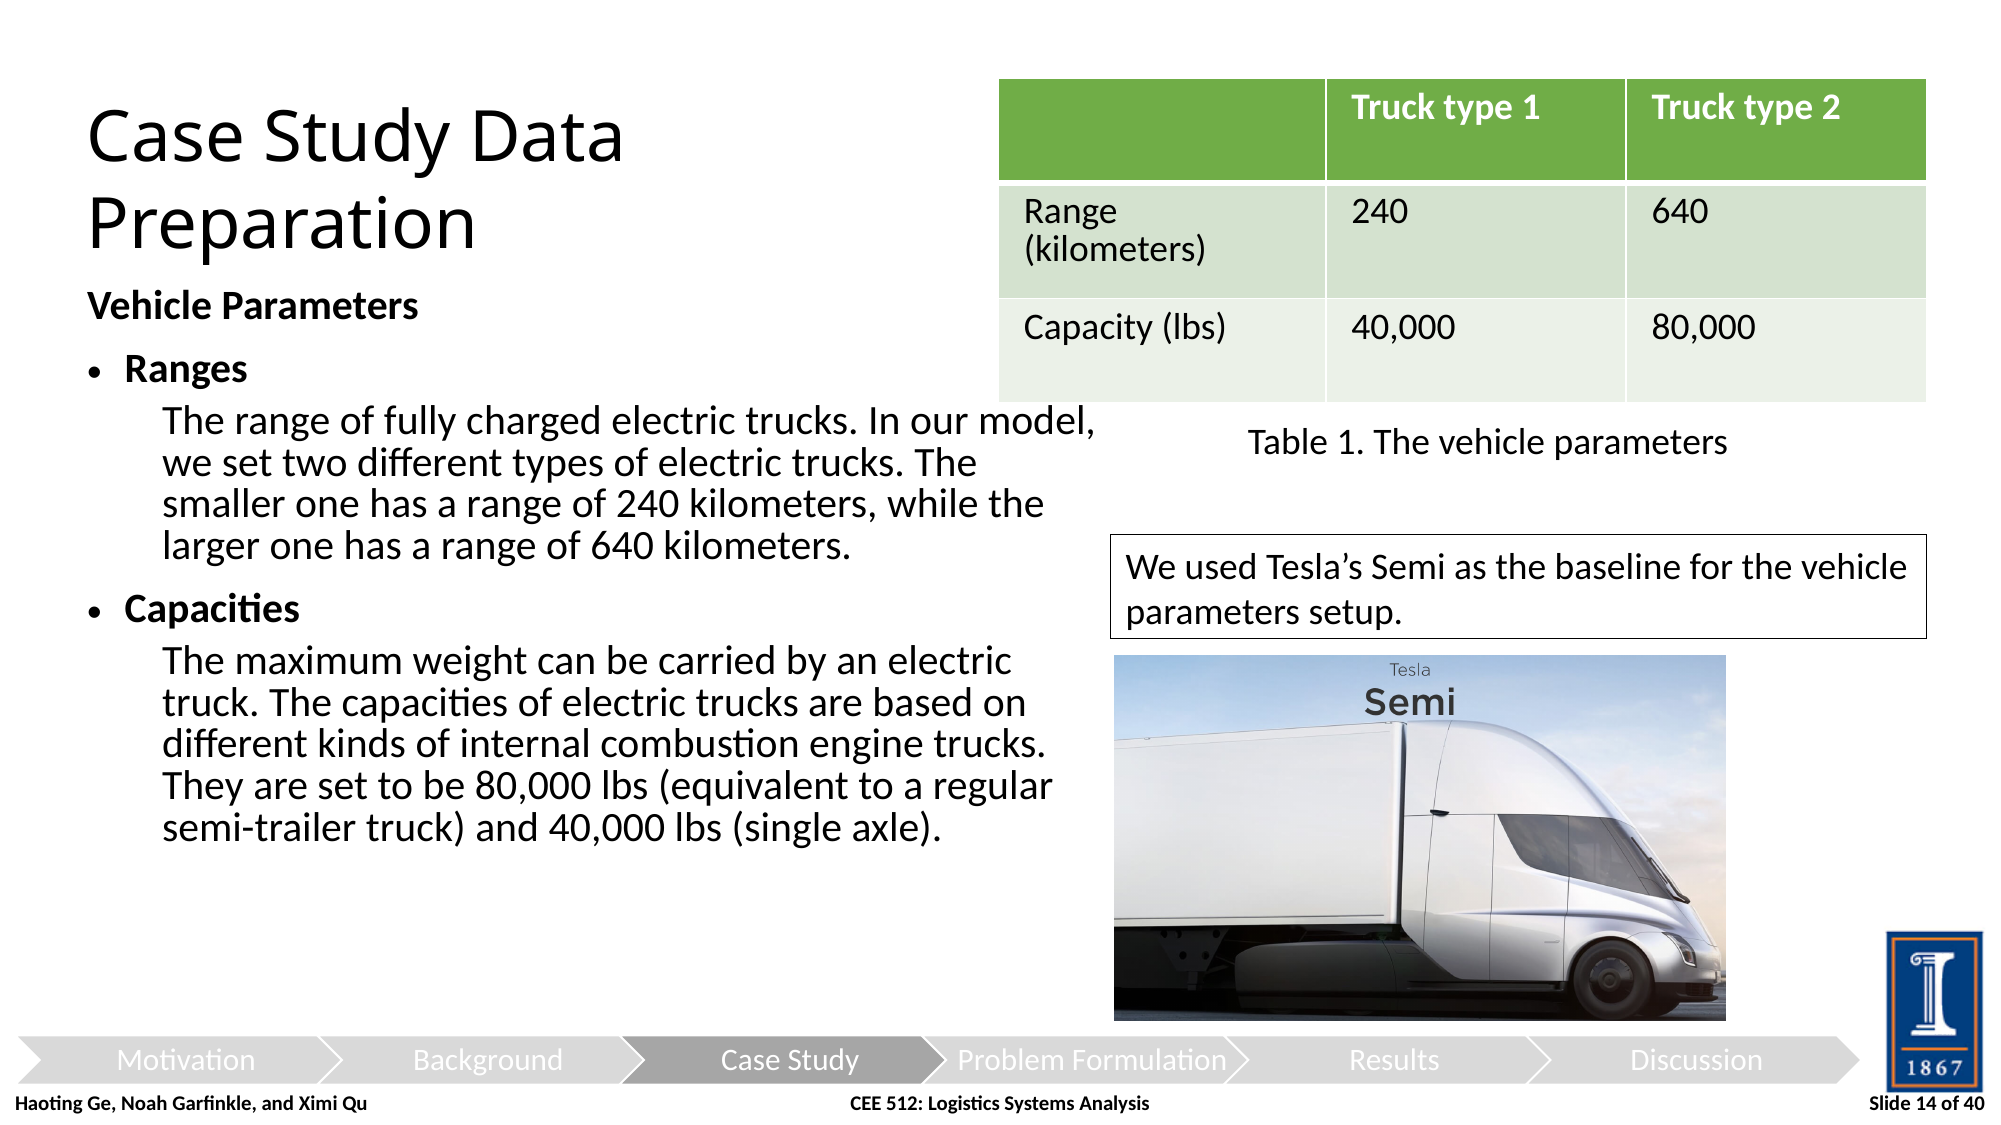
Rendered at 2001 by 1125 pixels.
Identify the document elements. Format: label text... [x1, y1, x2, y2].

table_cell Range (kilometers) [999, 186, 1325, 298]
table_header CEE 512: Logistics Systems Analysis [667, 1088, 1333, 1125]
table_cell Capacity (lbs) [1115, 299, 1325, 402]
table_header Truck type 2 [1627, 79, 1926, 180]
picture [1883, 919, 1991, 1088]
table_header Haoting Ge, Noah Garfinkle, and Ximi Qu [0, 1088, 667, 1125]
text_box Vehicle Parameters Ranges The range of fully charged electric trucks. In our model, we set two different types of electric trucks. The smaller one has a range of 240 kilometers, while the larger one has a range of 640 kilometers. Capacities The maximum weight can be carried by an electric truck. The capacities of electric trucks are based on different kinds of internal combustion engine trucks. They are set to be 80,000 lbs (equivalent to a regular semi-trailer truck) and 40,000 lbs (single axle). [71, 280, 1115, 1034]
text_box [14, 1035, 1863, 1085]
table_cell 80,000 [1627, 299, 1926, 402]
text_box Table 1. The vehicle parameters [1233, 409, 1744, 470]
picture [1114, 655, 1726, 1021]
text_box We used Tesla’s Semi as the baseline for the vehicle parameters setup. [1110, 534, 1927, 639]
table_header Slide 14 of 40 [1333, 1088, 2000, 1125]
text_box Case Study Data Preparation [71, 76, 865, 280]
table_cell 240 [1327, 186, 1625, 298]
table_cell 640 [1627, 186, 1926, 298]
table_header [999, 79, 1325, 180]
table_header Truck type 1 [1327, 79, 1625, 180]
table_cell 40,000 [1327, 299, 1625, 402]
